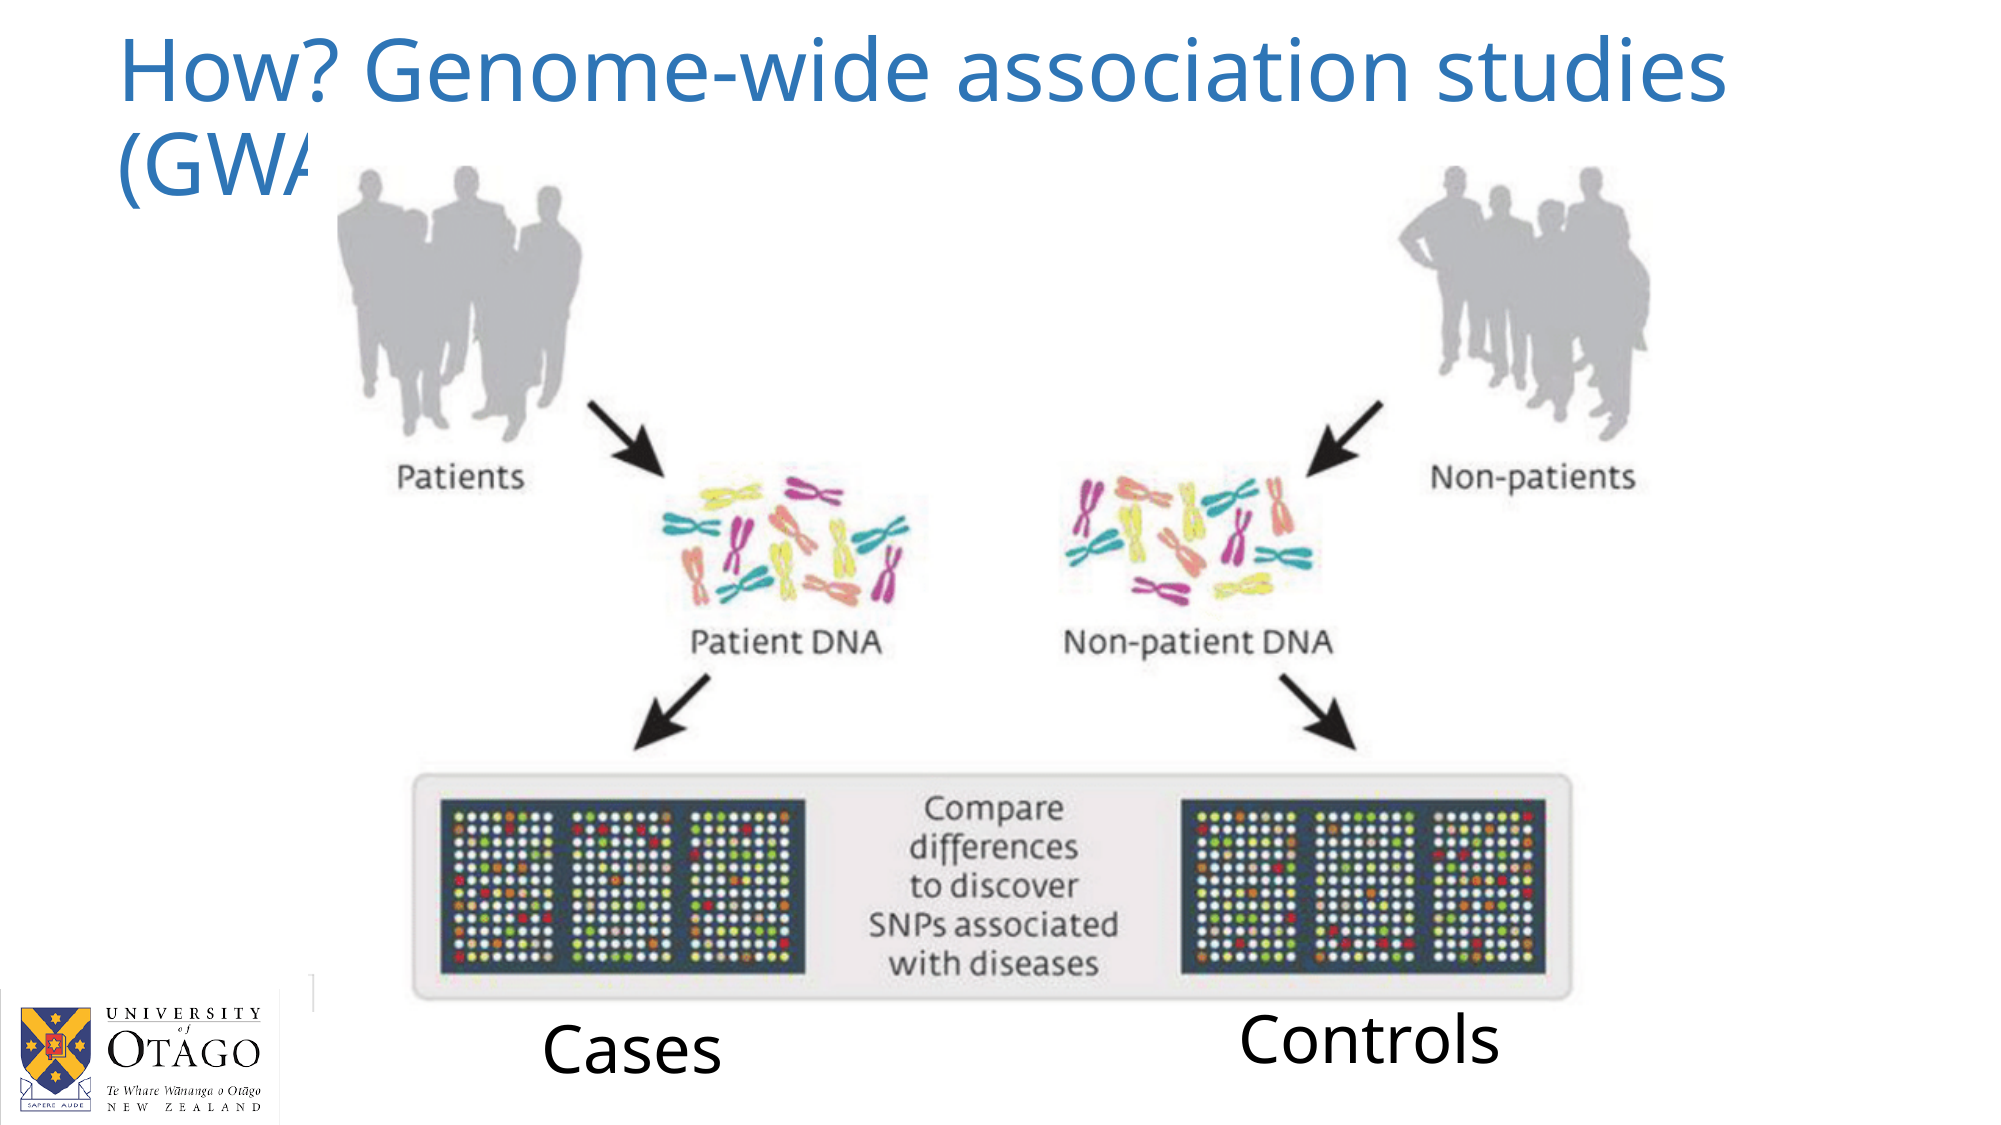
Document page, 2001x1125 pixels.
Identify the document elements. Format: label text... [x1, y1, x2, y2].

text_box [308, 113, 1692, 1096]
text_box How? Genome-wide association studies (GWAS) [102, 19, 1934, 223]
picture [0, 989, 280, 1125]
